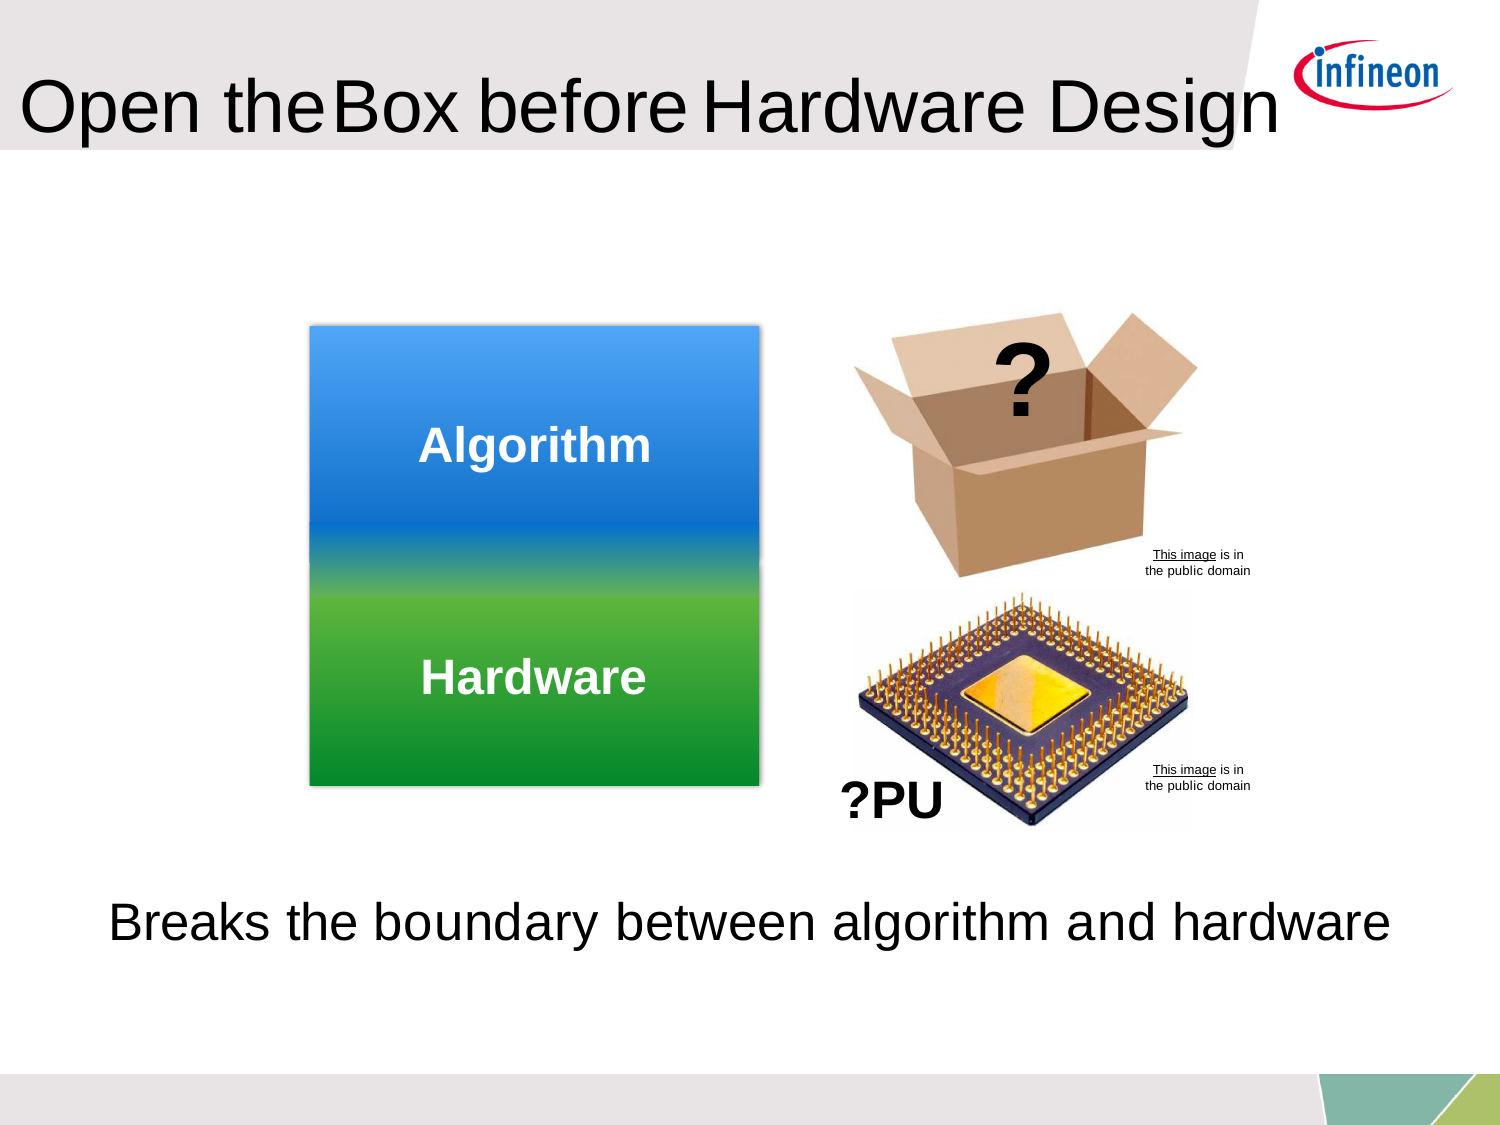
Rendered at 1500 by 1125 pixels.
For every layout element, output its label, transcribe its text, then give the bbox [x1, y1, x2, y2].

text_box This image is in the public domain [1144, 544, 1254, 578]
text_box [305, 320, 767, 558]
text_box [853, 307, 1203, 583]
picture [0, 1074, 1500, 1125]
text_box Hardware [418, 642, 649, 705]
text_box ? [990, 309, 1058, 438]
text_box [309, 522, 760, 786]
title Open the Box before Hardware Design [17, 0, 1379, 148]
text_box [309, 326, 760, 522]
text_box Breaks the boundary between algorithm and hardware [106, 886, 1395, 951]
text_box ?PU [837, 764, 947, 830]
text_box [852, 589, 1194, 831]
text_box This image is in the public domain [1144, 760, 1254, 794]
picture [0, 0, 1500, 150]
text_box [305, 558, 767, 792]
text_box Algorithm [415, 411, 655, 473]
